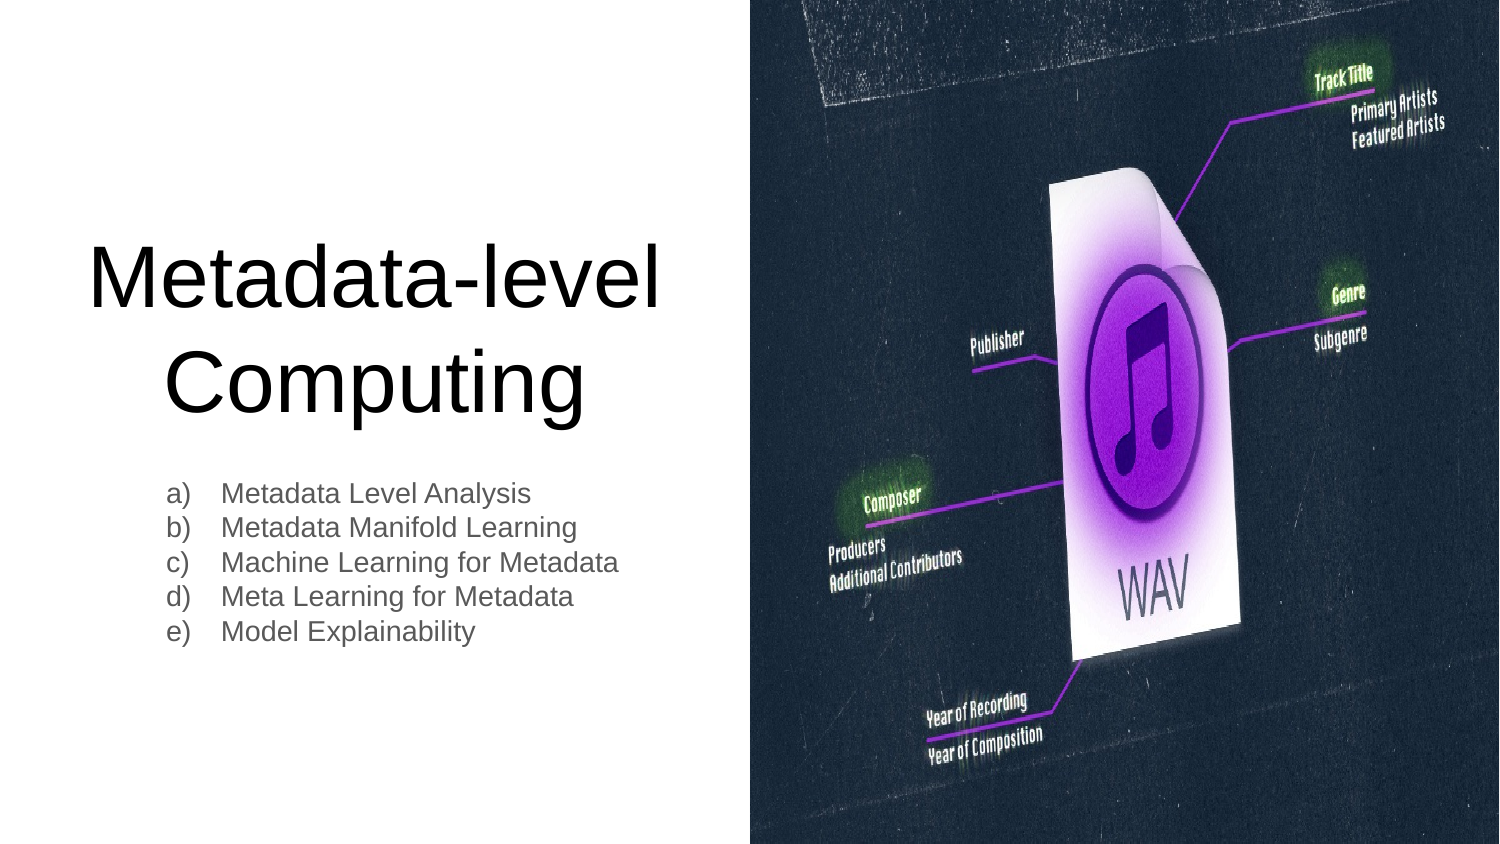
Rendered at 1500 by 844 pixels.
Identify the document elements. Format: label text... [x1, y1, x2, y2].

subtitle Metadata Level Analysis Metadata Manifold Learning Machine Learning for Metadata Meta Learning for Metadata Model Explainability [43, 459, 708, 663]
picture [749, 0, 1500, 844]
title Metadata-level Computing [43, 202, 708, 446]
